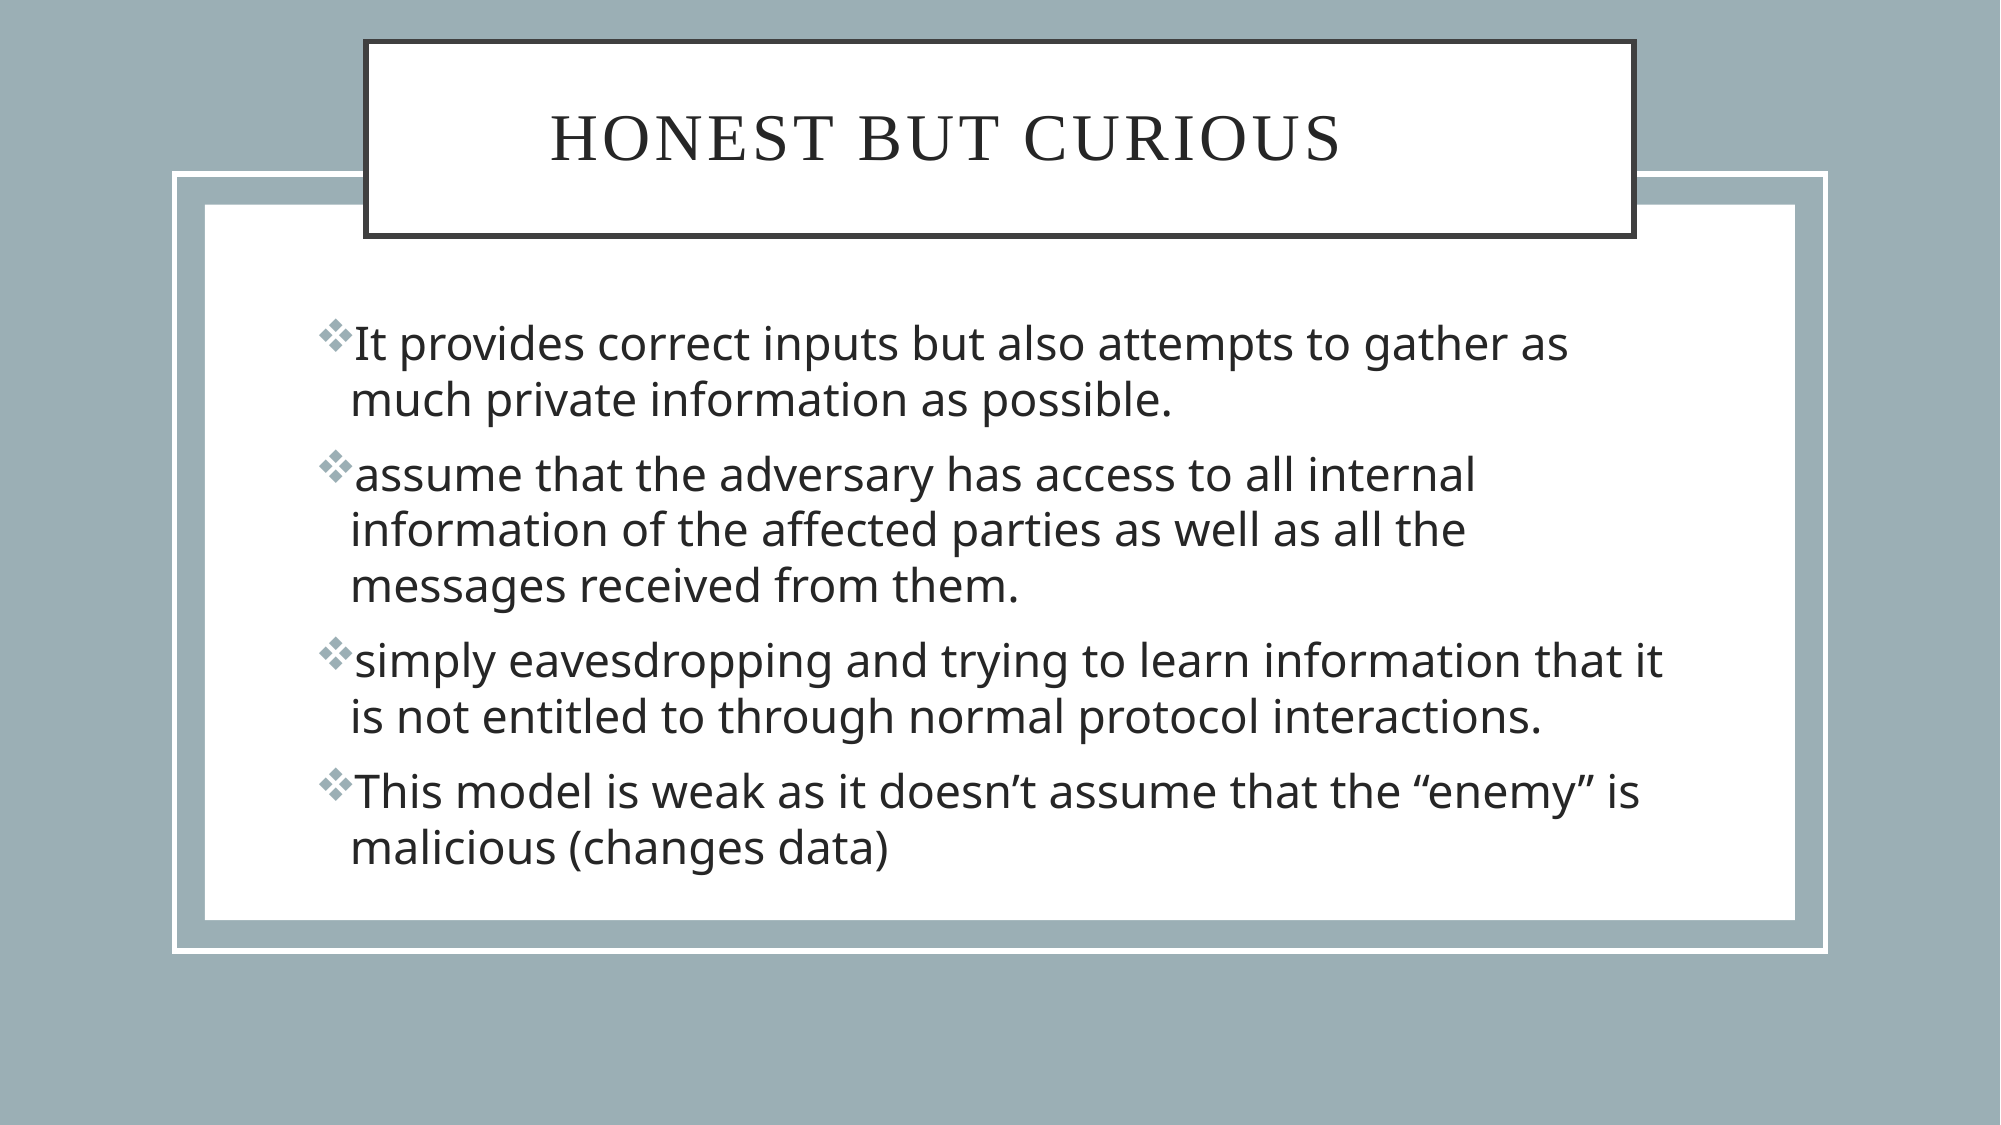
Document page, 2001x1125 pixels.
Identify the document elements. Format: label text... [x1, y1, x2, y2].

text_box [0, 0, 2000, 1125]
text_box It provides correct inputs but also attempts to gather as much private information as possible. assume that the adversary has access to all internal information of the affected parties as well as all the messages received from them. simply eavesdropping and trying to learn information that it is not entitled to through normal protocol interactions. This model is weak as it doesn’t assume that the “enemy” is malicious (changes data) [300, 306, 1700, 889]
text_box [173, 173, 1827, 952]
title Honest but Curious [363, 39, 1637, 239]
